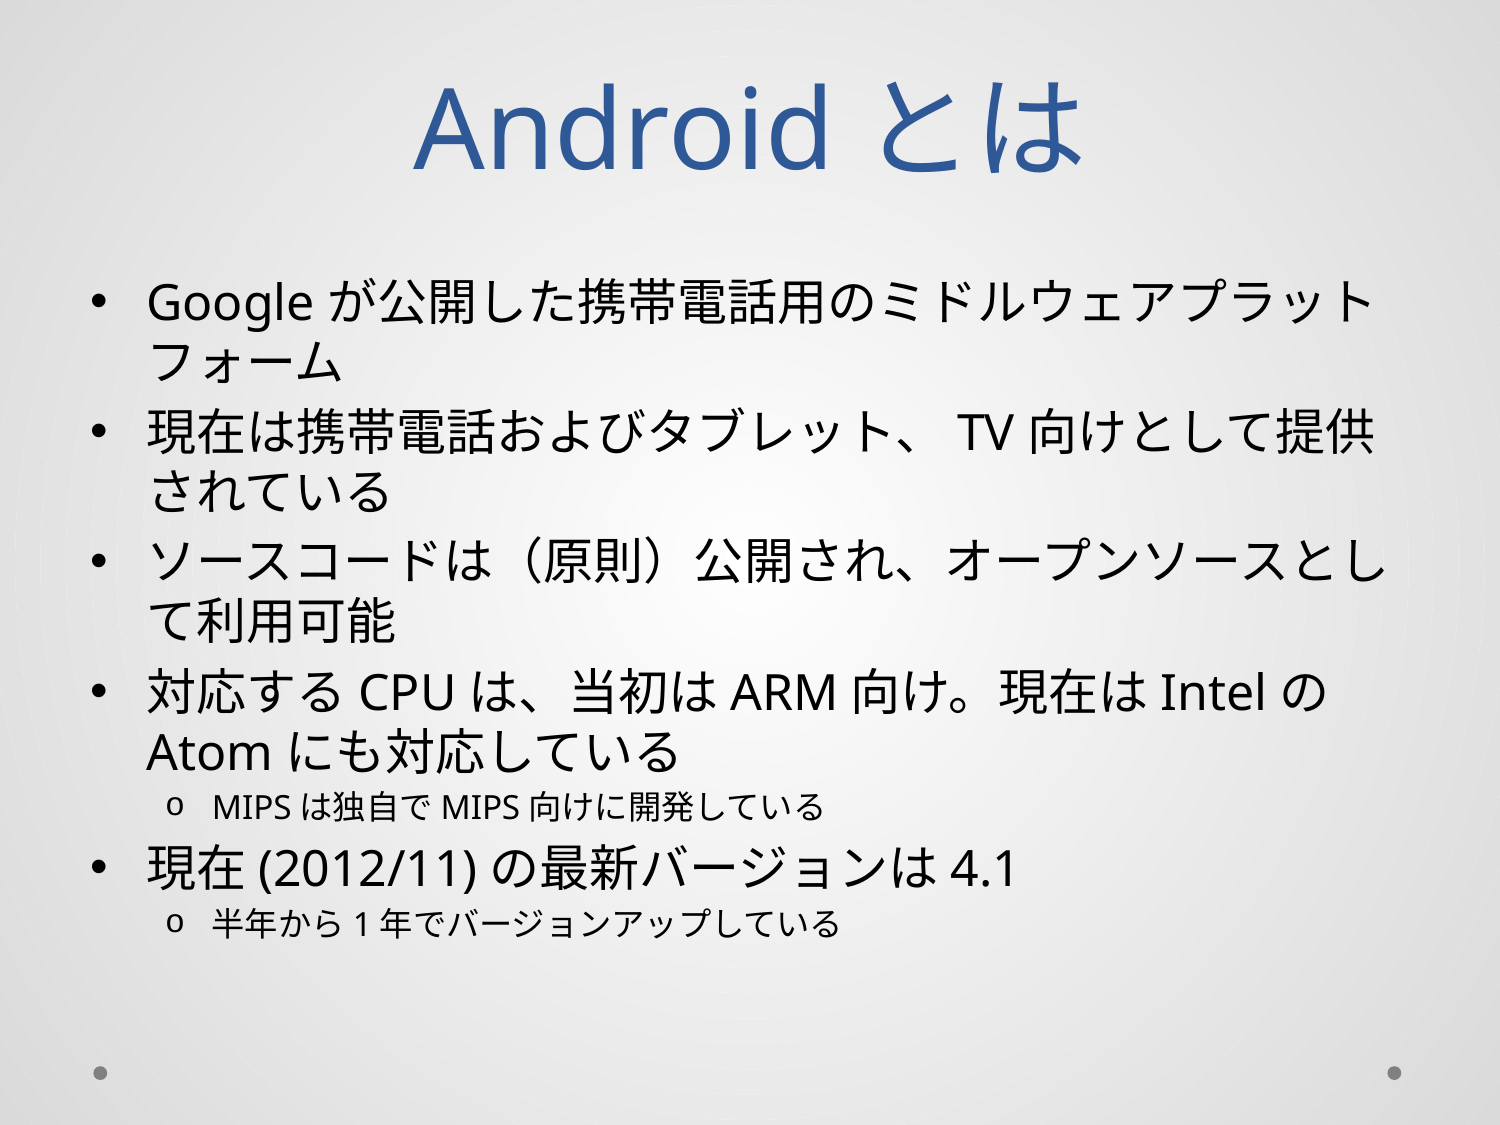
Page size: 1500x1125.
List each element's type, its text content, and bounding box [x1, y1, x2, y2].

title Androidとは [75, 0, 1425, 262]
list Googleが公開した携帯電話用のミドルウェアプラットフォーム 現在は携帯電話およびタブレット、TV向けとして提供されている ソースコードは（原則）公開され、オープンソースとして利用可能 対応するCPUは、当初はARM向け。現在はIntelのAtomにも対応している MIPSは独自でMIPS向けに開発している 現在(2012/11)の最新バージョンは4.1 半年から1年でバージョンアップしている [75, 262, 1425, 1005]
